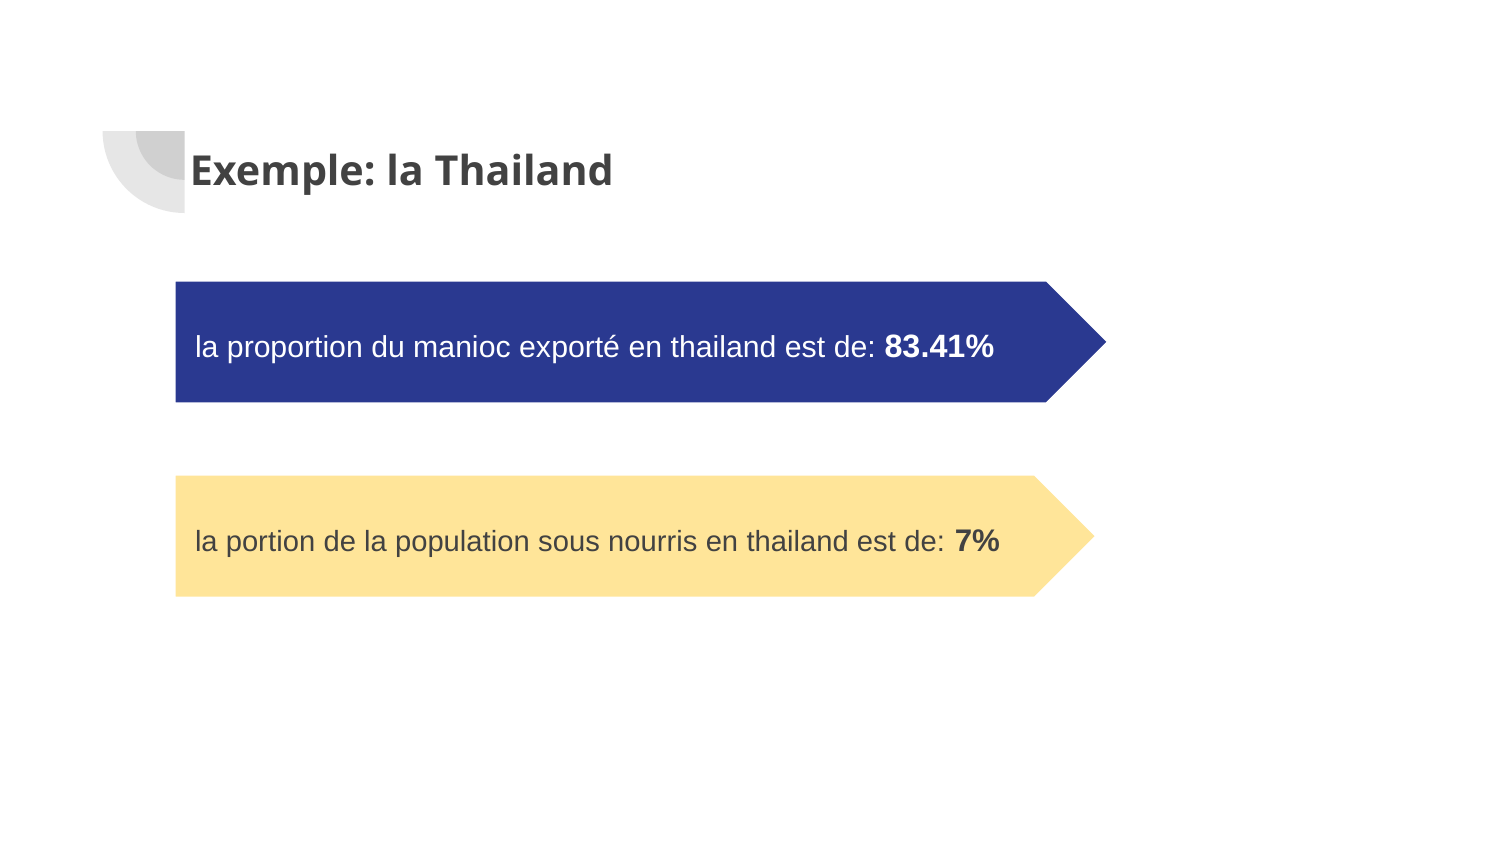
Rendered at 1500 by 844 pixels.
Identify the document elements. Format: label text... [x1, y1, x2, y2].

text_box la proportion du manioc exporté en thailand est de: 83.41% [174, 280, 1108, 404]
text_box la portion de la population sous nourris en thailand est de: 7% [174, 474, 1096, 598]
title Exemple: la Thailand [174, 121, 905, 209]
